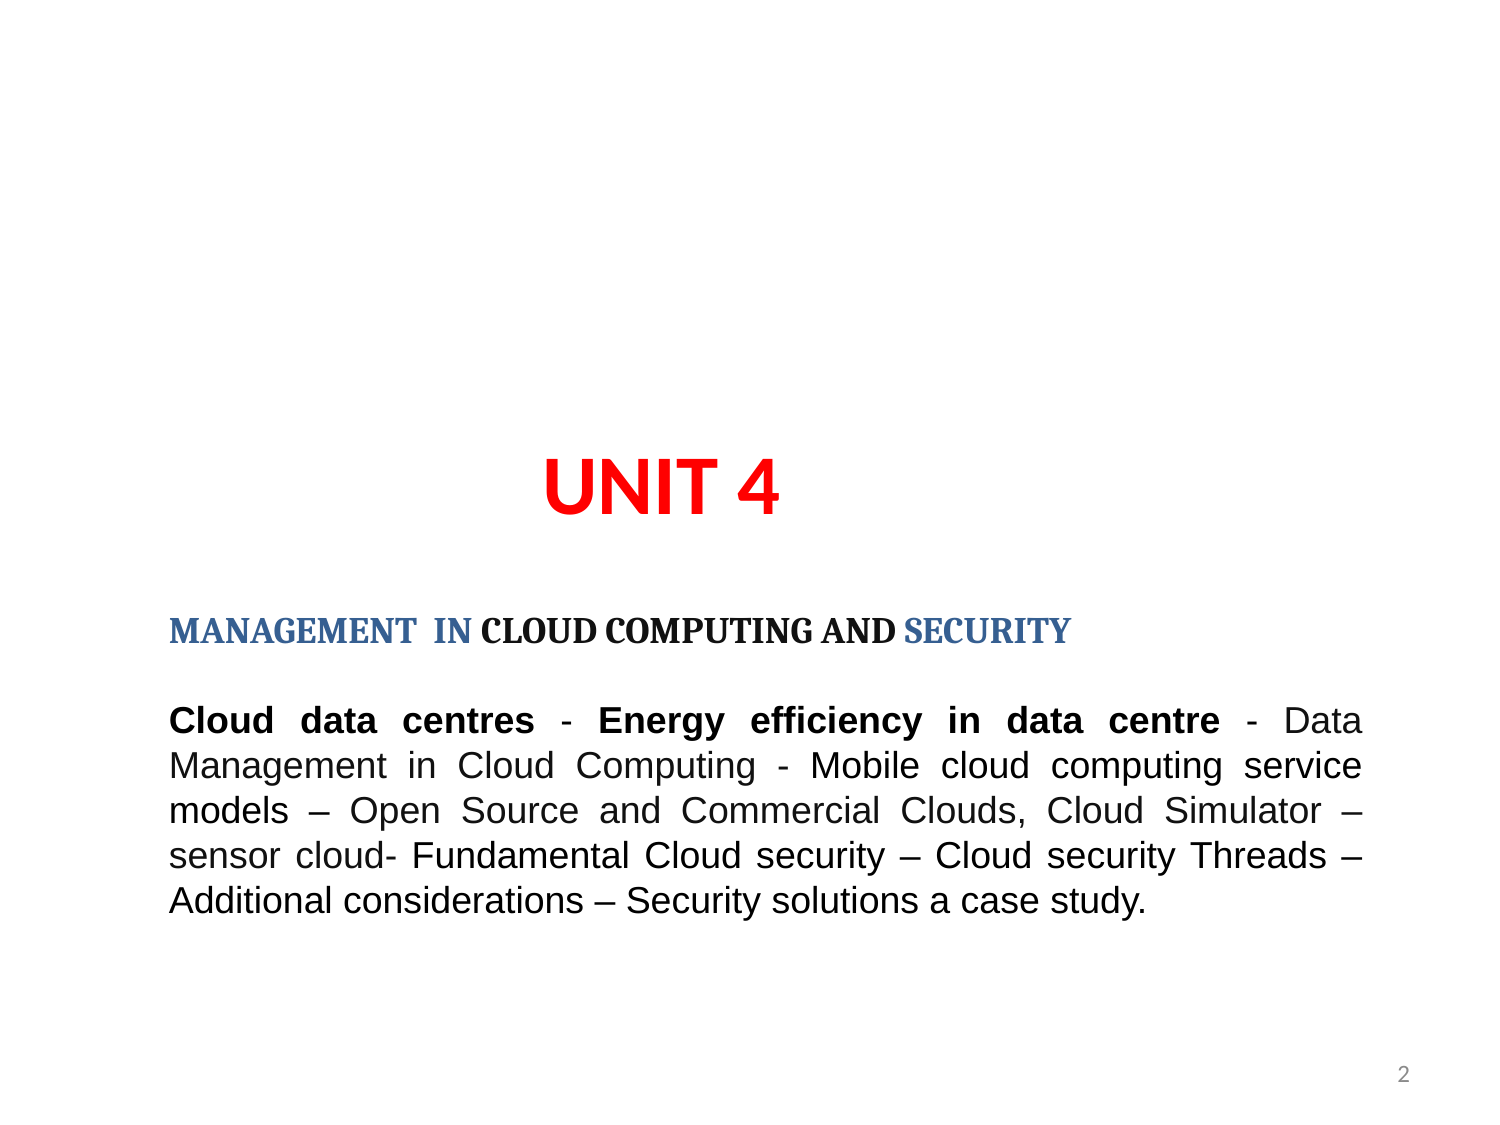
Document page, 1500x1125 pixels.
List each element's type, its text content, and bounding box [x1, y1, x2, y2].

title UNIT 4 [0, 113, 1324, 950]
text_box MANAGEMENT IN CLOUD COMPUTING AND SECURITY Cloud data centres - Energy efficiency in data centre - Data Management in Cloud Computing - Mobile cloud computing service models – Open Source and Commercial Clouds, Cloud Simulator – sensor cloud- Fundamental Cloud security – Cloud security Threads – Additional considerations – Security solutions a case study. [112, 589, 1363, 921]
slide_number 2 [1074, 1042, 1425, 1103]
